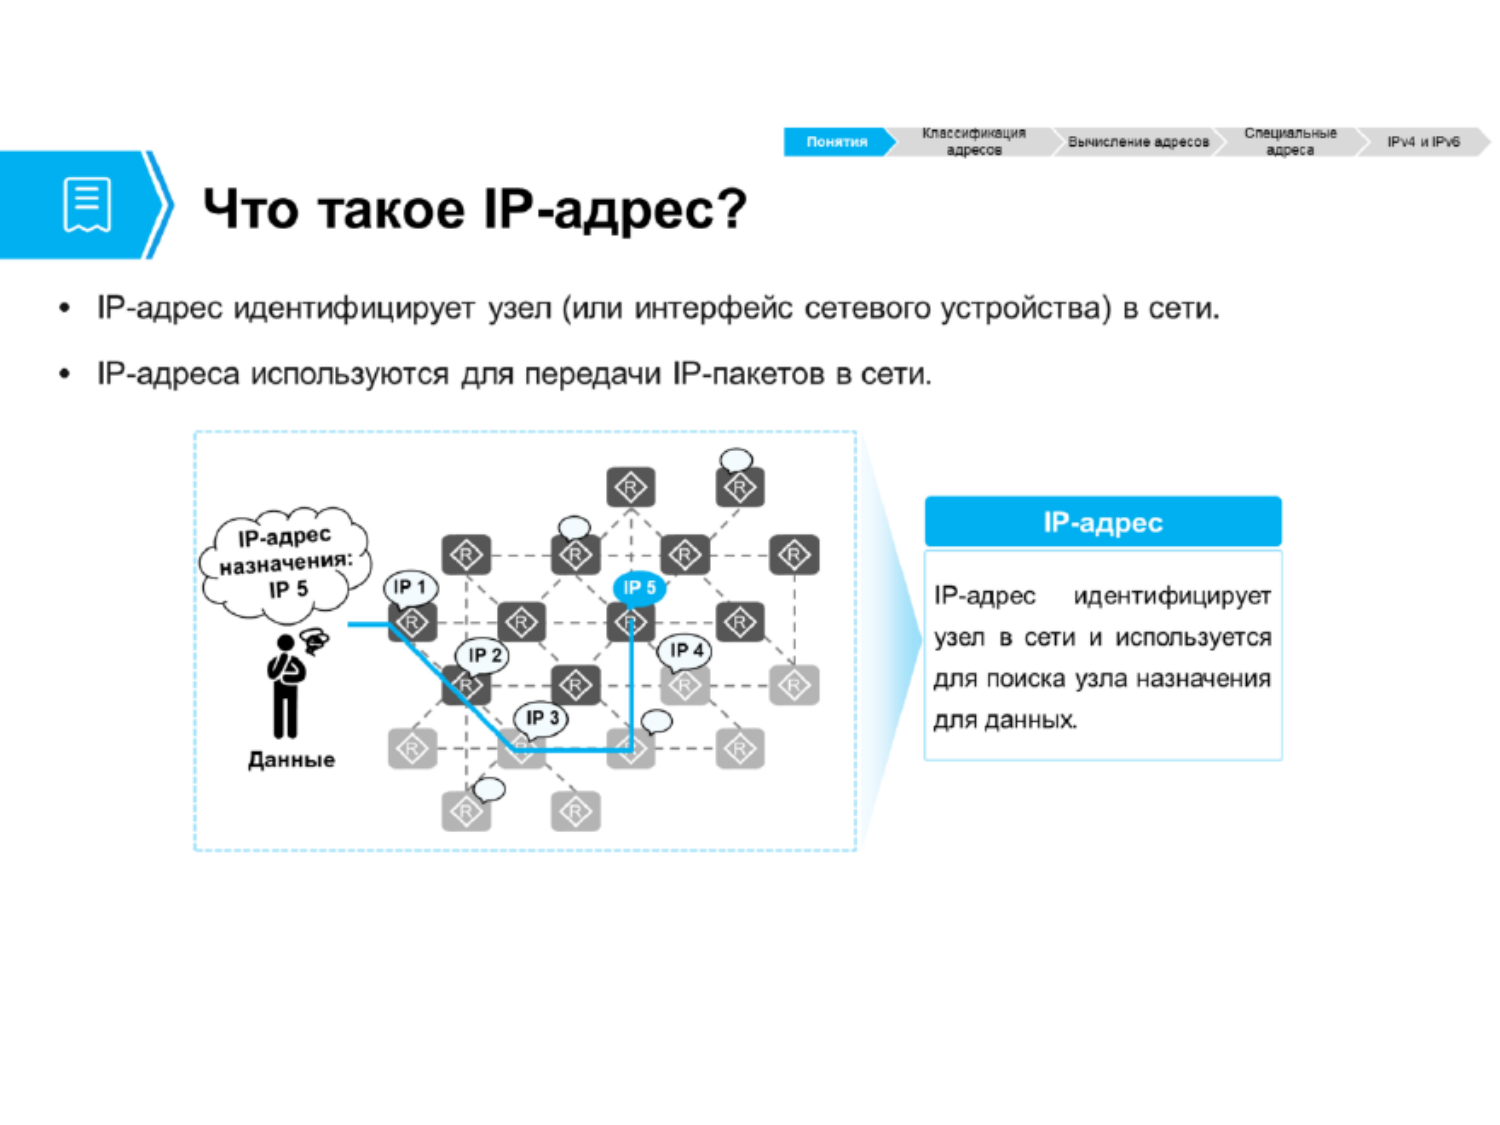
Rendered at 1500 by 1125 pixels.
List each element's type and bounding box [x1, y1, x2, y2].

list [0, 123, 1500, 914]
